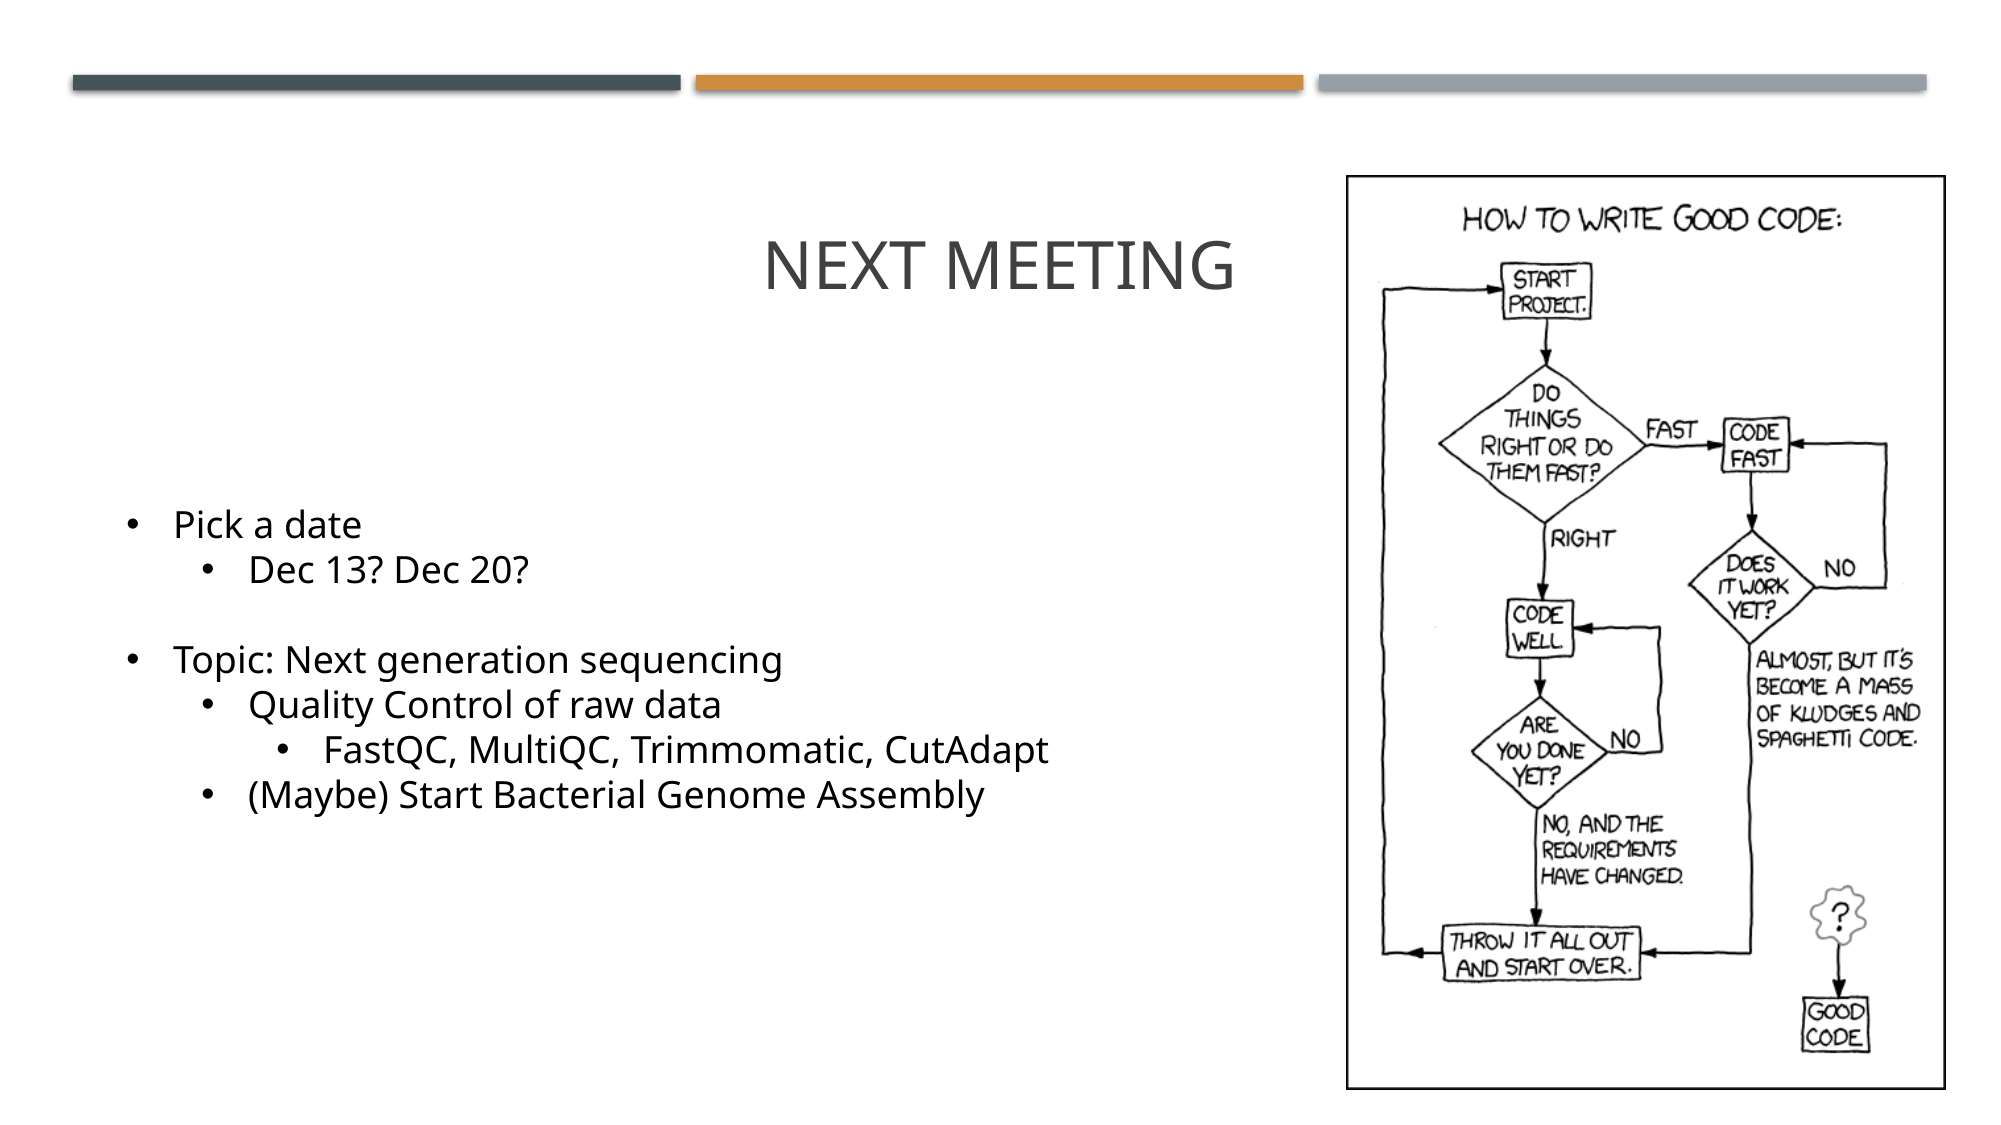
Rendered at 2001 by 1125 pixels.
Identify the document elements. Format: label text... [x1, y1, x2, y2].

picture [1345, 174, 1946, 1091]
text_box Pick a date Dec 13? Dec 20? Topic: Next generation sequencing Quality Control of raw data FastQC, MultiQC, Trimmomatic, CutAdapt (Maybe) Start Bacterial Genome Assembly [111, 493, 1072, 824]
title Next Meeting [95, 115, 1905, 311]
